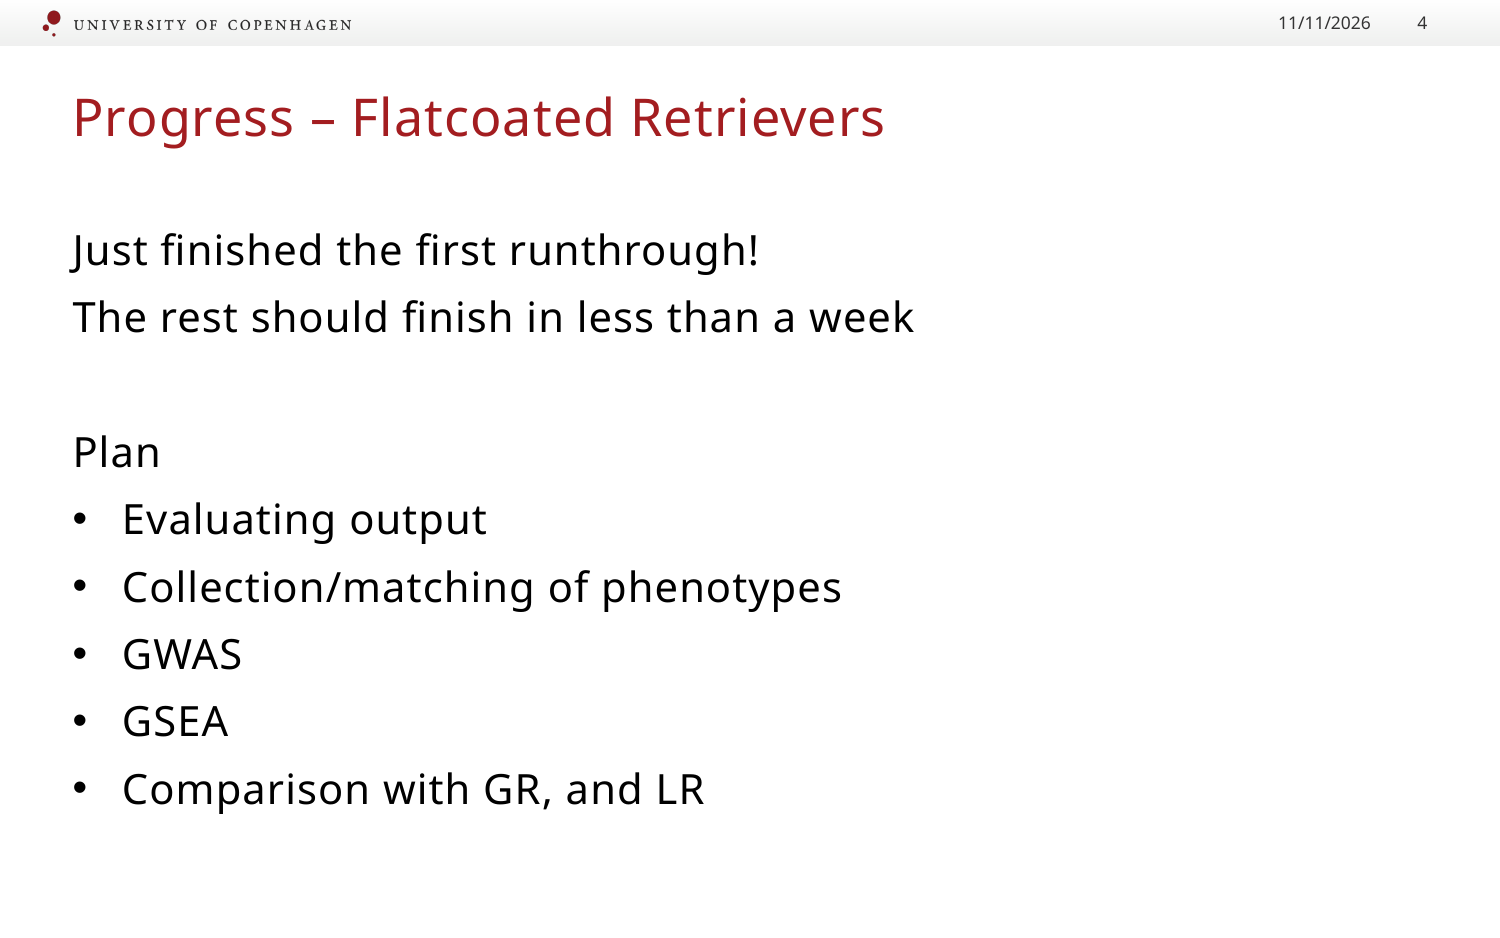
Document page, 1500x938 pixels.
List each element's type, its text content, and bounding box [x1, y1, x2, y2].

picture [69, 13, 357, 35]
slide_number 4 [1380, 11, 1428, 36]
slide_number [1270, 11, 1372, 36]
title Progress – Flatcoated Retrievers [72, 84, 1428, 204]
list Just finished the first runthrough! The rest should finish in less than a week Plan Evaluating output Collection/matching of phenotypes GWAS GSEA Comparison with GR, and LR [72, 223, 1428, 863]
